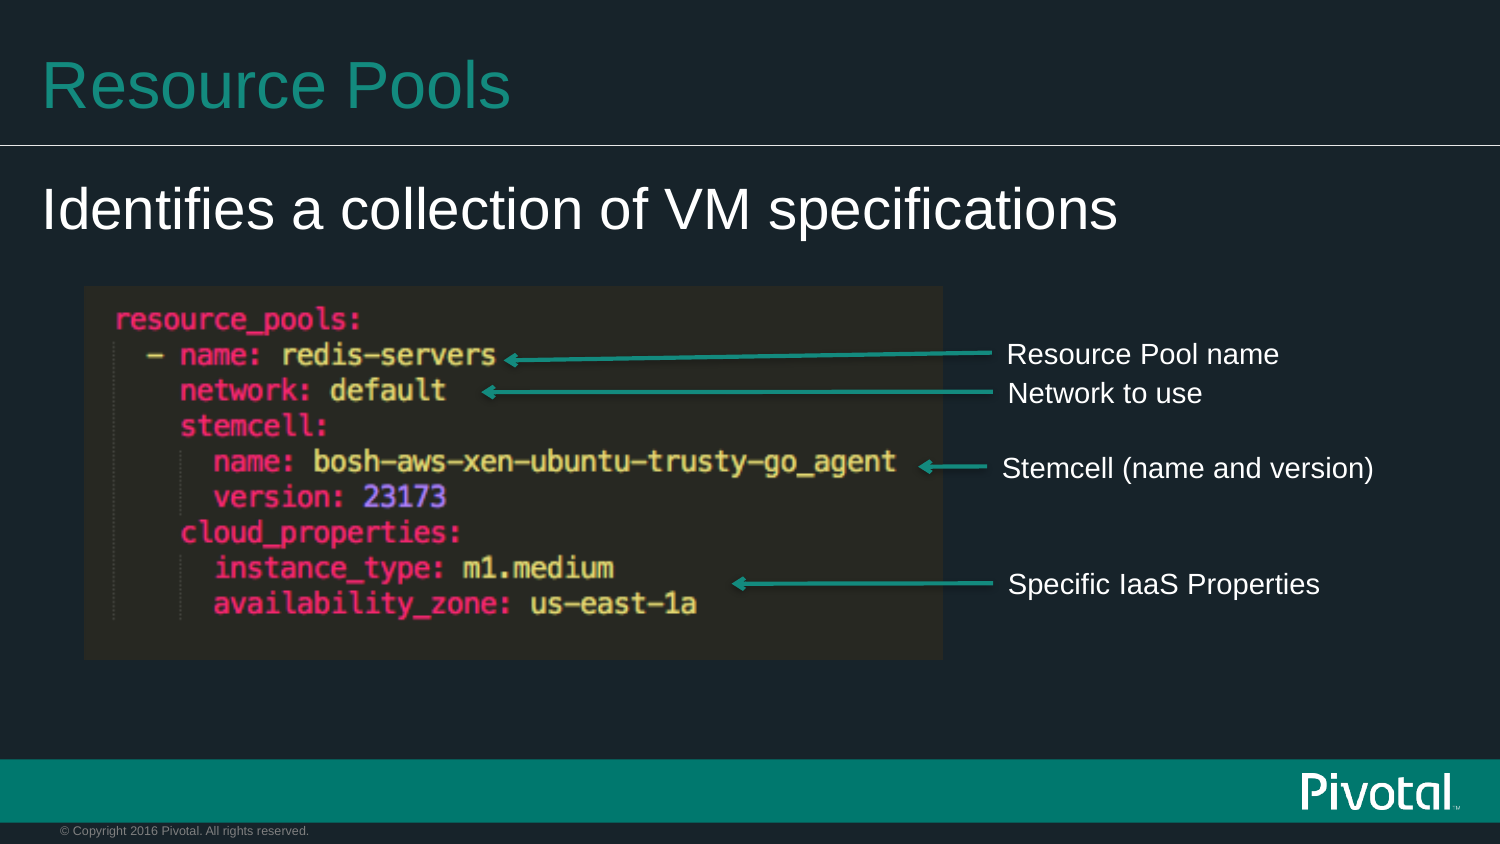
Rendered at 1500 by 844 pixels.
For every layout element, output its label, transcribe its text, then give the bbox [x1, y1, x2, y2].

picture [1302, 773, 1460, 810]
text_box Resource Pool name [991, 327, 1295, 378]
list Identifies a collection of VM specifications [26, 156, 1461, 735]
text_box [503, 352, 991, 361]
text_box Specific IaaS Properties [993, 558, 1336, 609]
picture [84, 286, 943, 660]
text_box Network to use [992, 366, 1219, 417]
text_box Stemcell (name and version) [987, 441, 1390, 492]
title Resource Pools [26, 52, 1461, 113]
